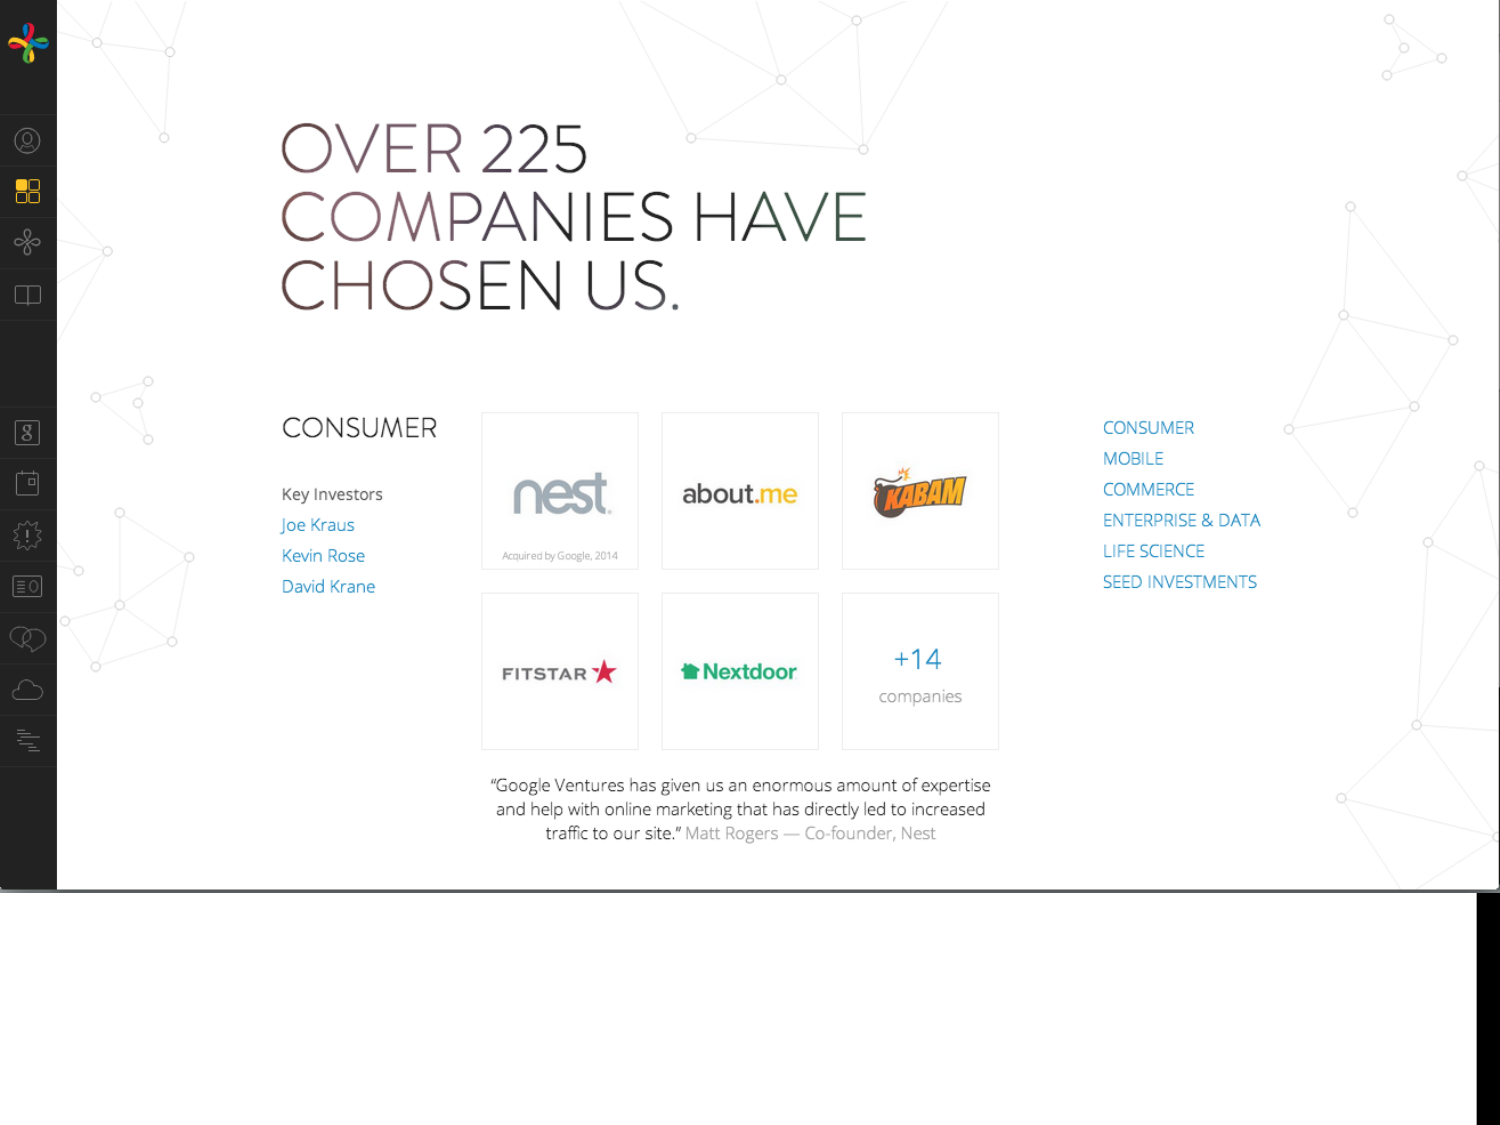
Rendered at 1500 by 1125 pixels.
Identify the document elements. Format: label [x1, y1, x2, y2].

picture [0, 0, 1500, 894]
